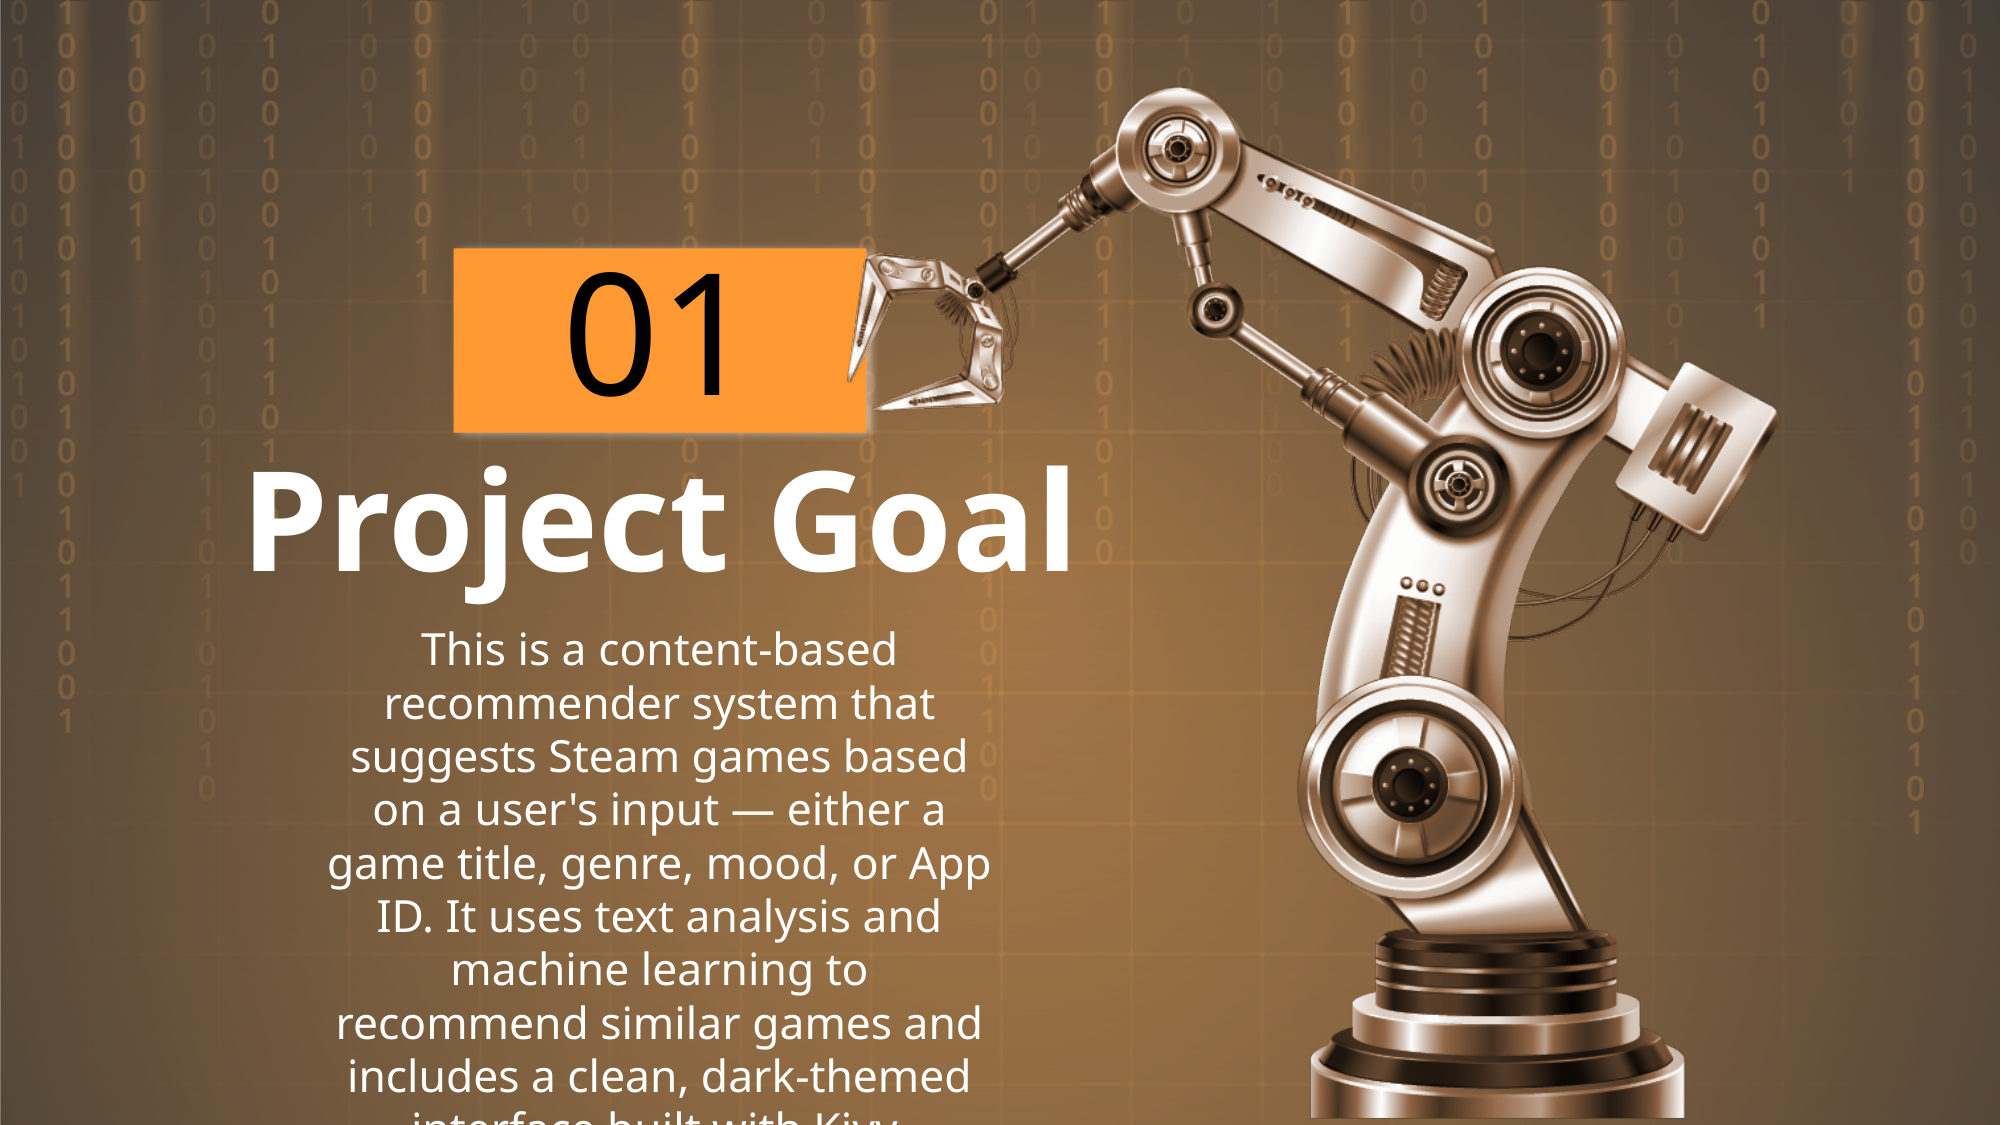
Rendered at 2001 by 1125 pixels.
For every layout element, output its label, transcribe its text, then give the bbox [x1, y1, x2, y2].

text_box Kivy UI Errors [449, 241, 833, 431]
subtitle This is a content-based recommender system that suggests Steam games based on a user's input — either a game title, genre, mood, or App ID. It uses text analysis and machine learning to recommend similar games and includes a clean, dark-themed interface built with Kivy. [301, 616, 833, 1095]
title 01 [453, 248, 833, 431]
title Project Goal [183, 431, 833, 616]
picture [833, 0, 1818, 1125]
